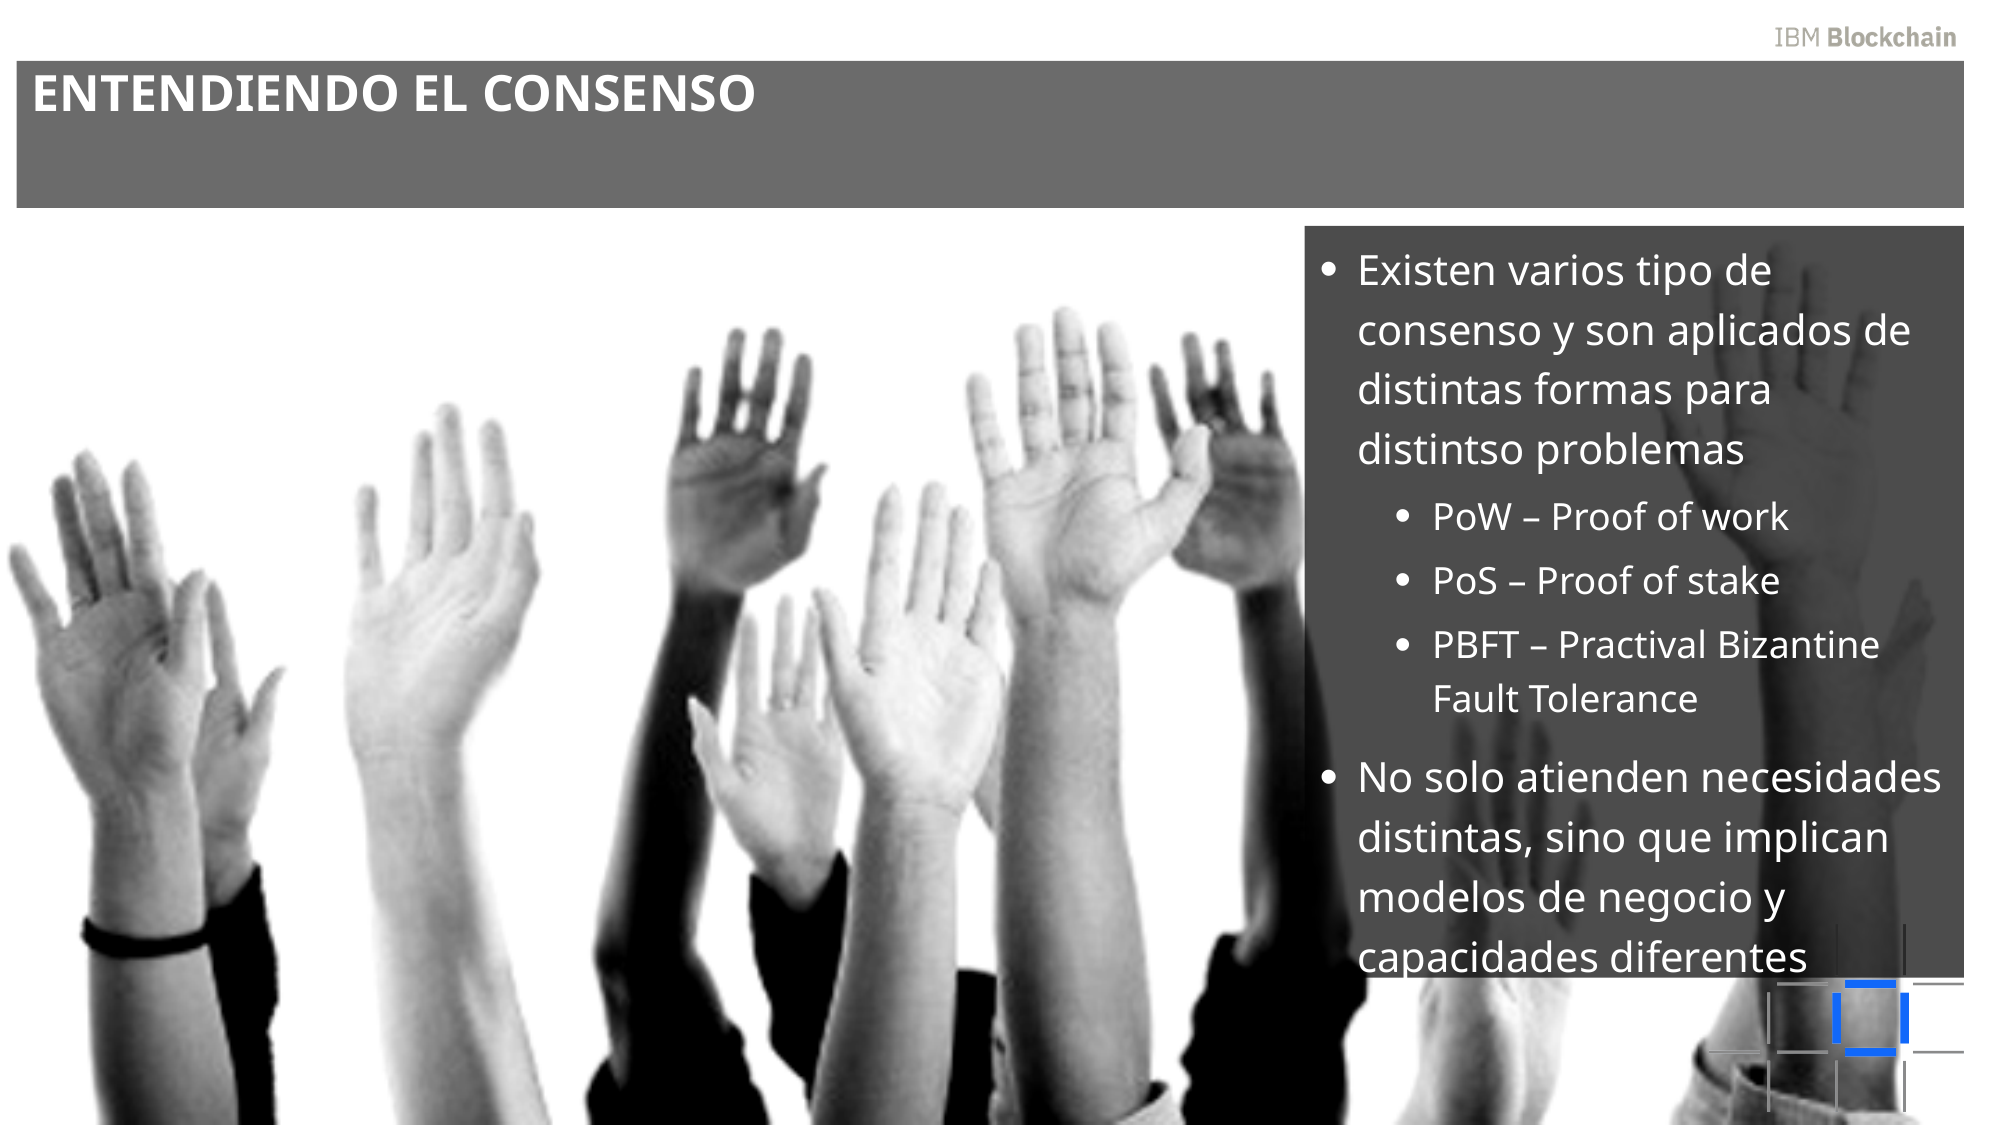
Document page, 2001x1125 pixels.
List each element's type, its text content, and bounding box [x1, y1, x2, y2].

list Existen varios tipo de consenso y son aplicados de distintas formas para distintso problemas PoW – Proof of work PoS – Proof of stake PBFT – Practival Bizantine Fault Tolerance No solo atienden necesidades distintas, sino que implican modelos de negocio y capacidades diferentes [1304, 225, 1964, 978]
picture [0, 0, 2001, 1125]
title Entendiendo el consenso [16, 60, 1964, 208]
